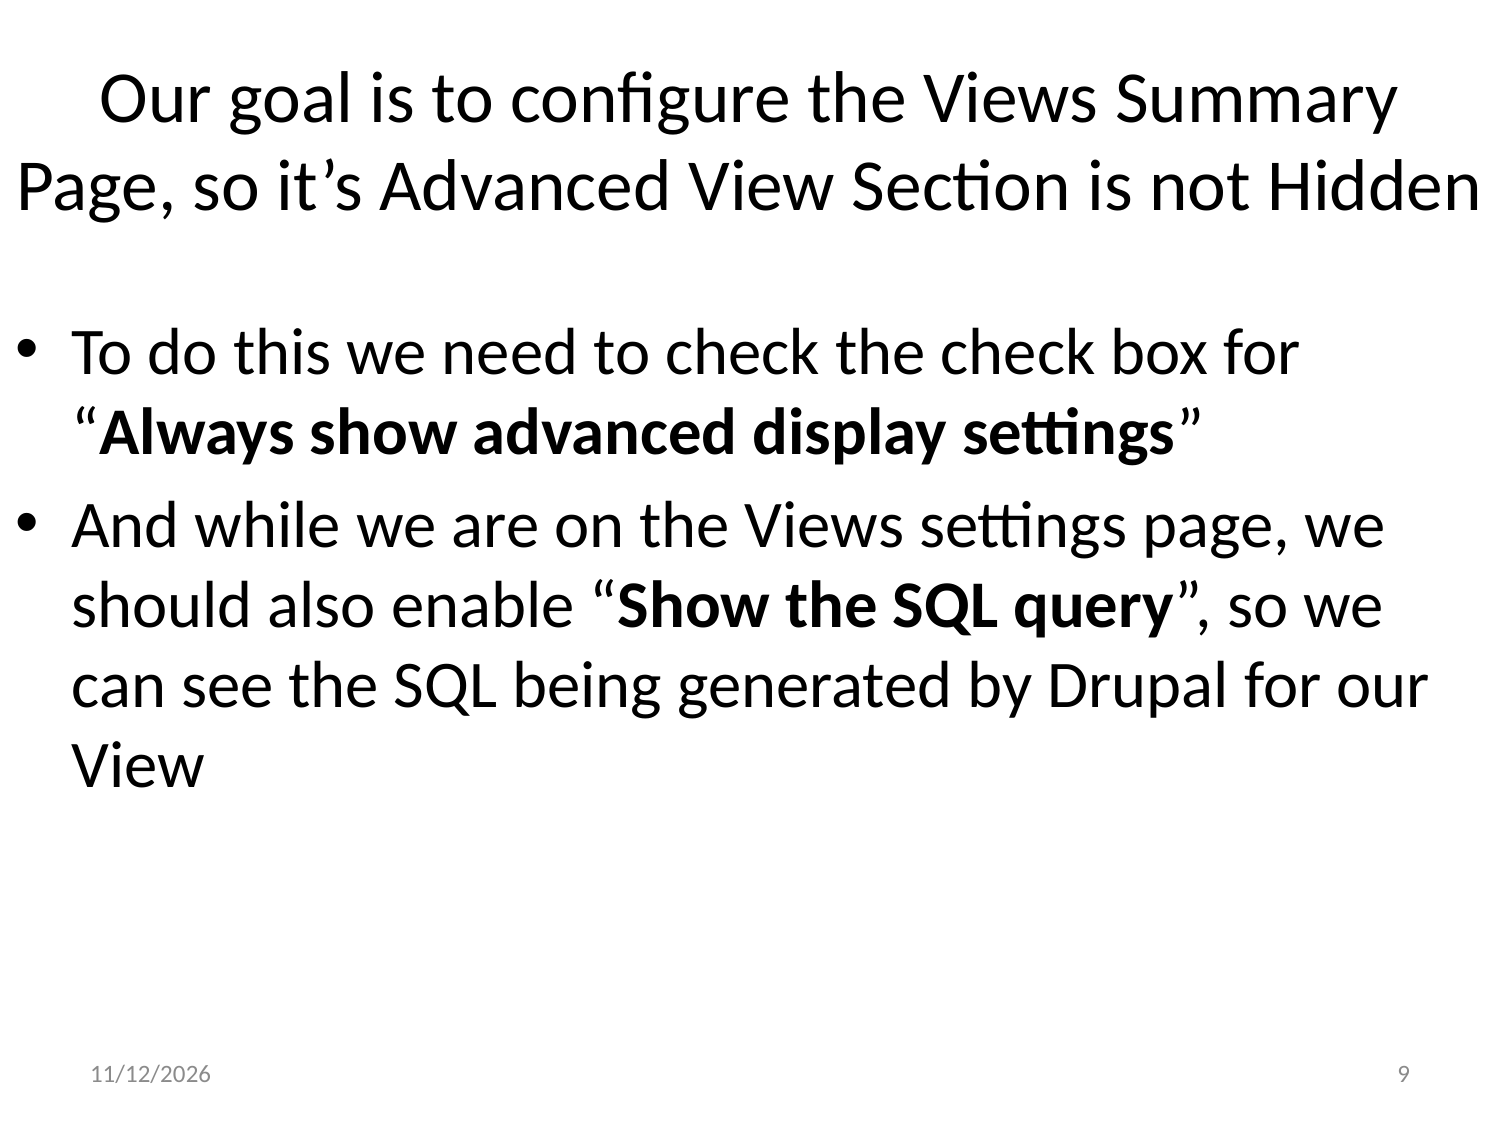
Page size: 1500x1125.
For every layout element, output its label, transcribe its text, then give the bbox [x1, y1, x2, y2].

slide_number 9 [1074, 1042, 1425, 1103]
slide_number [75, 1042, 425, 1103]
title Our goal is to configure the Views Summary Page, so it’s Advanced View Section is not Hidden [0, 0, 1500, 275]
list To do this we need to check the check box for “Always show advanced display settings” And while we are on the Views settings page, we should also enable “Show the SQL query”, so we can see the SQL being generated by Drupal for our View [0, 300, 1500, 1043]
